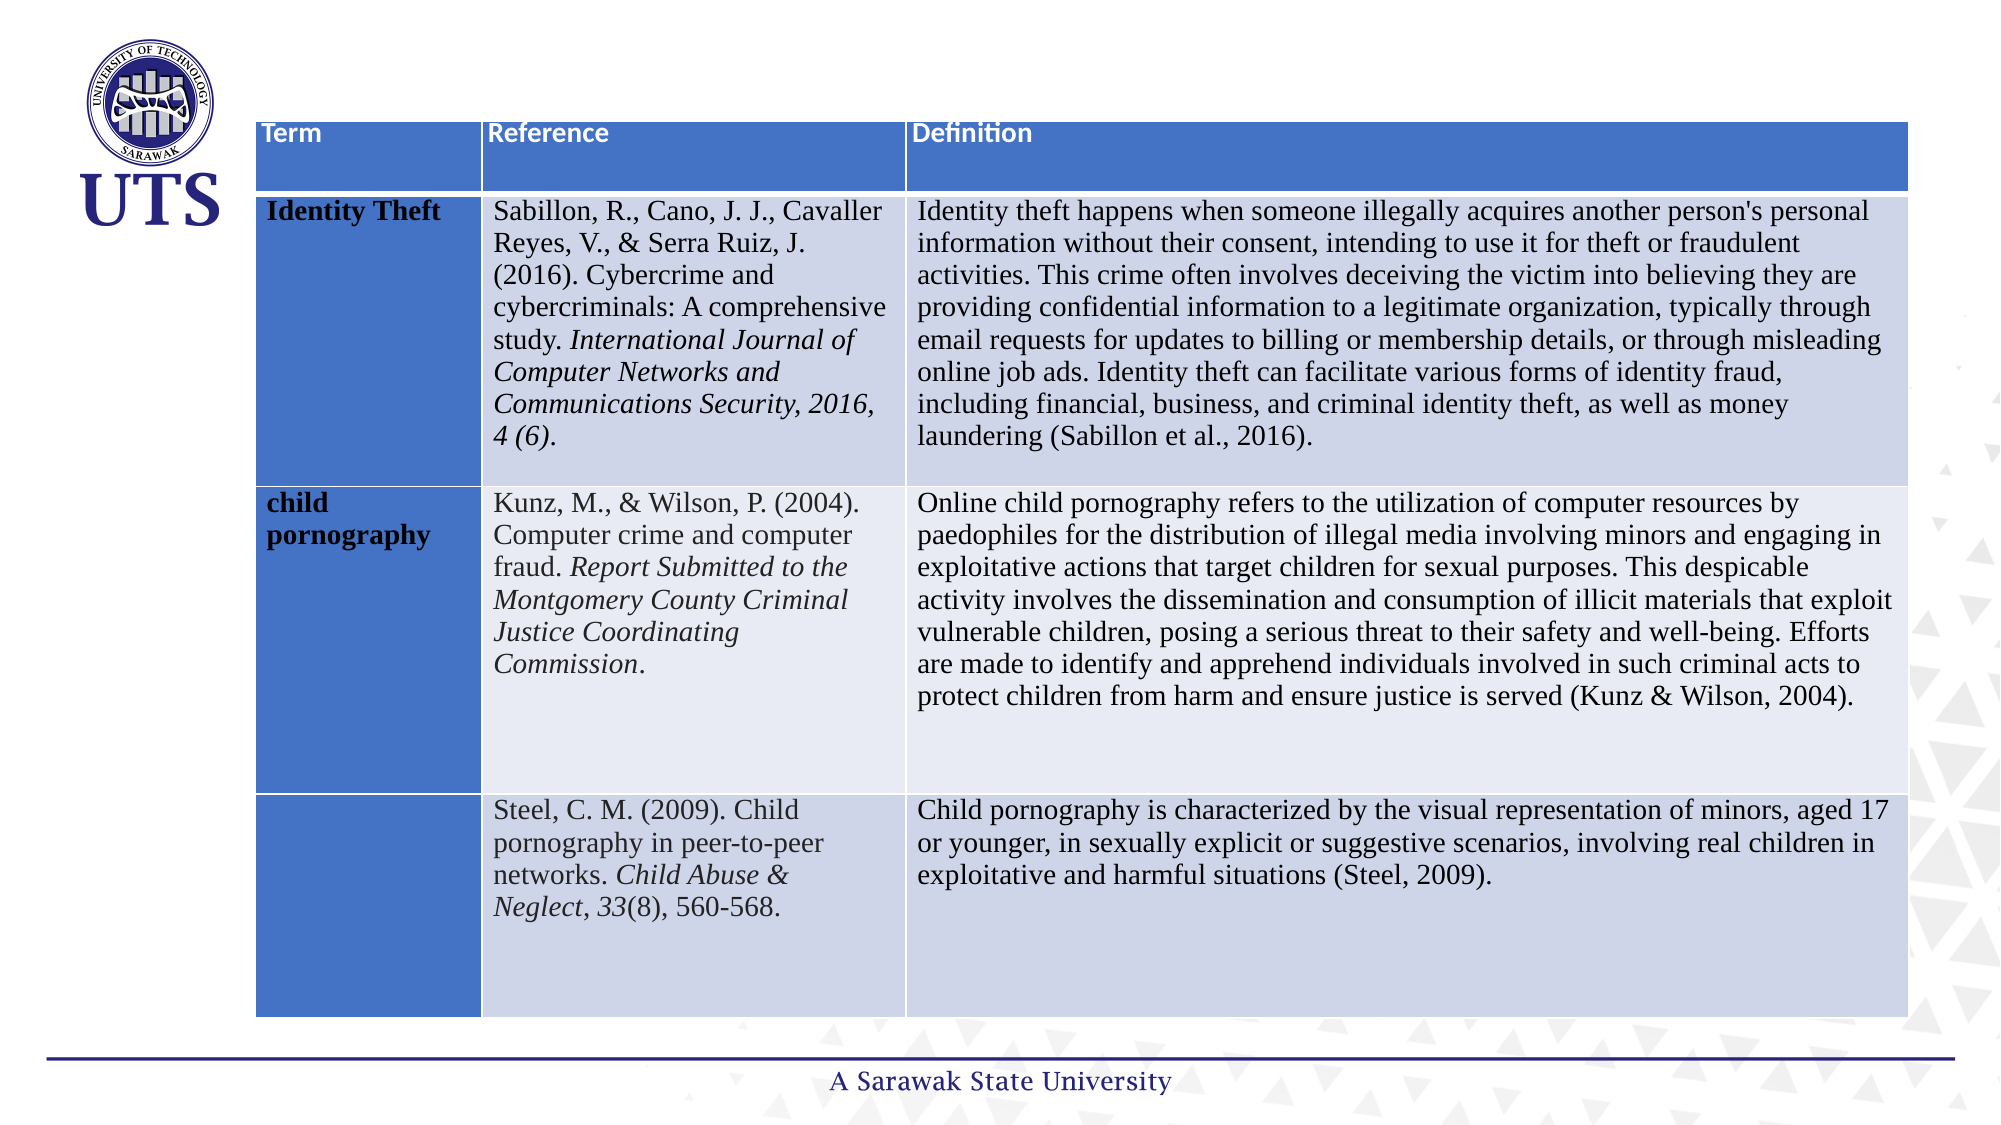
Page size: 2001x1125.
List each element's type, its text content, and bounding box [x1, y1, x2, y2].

table_cell Identity theft happens when someone illegally acquires another person's personal information without their consent, intending to use it for theft or fraudulent activities. This crime often involves deceiving the victim into believing they are providing confidential information to a legitimate organization, typically through email requests for updates to billing or membership details, or through misleading online job ads. Identity theft can facilitate various forms of identity fraud, including financial, business, and criminal identity theft, as well as money laundering (Sabillon et al., 2016). [907, 197, 1908, 486]
table_header Definition [907, 122, 1908, 191]
table_cell Identity Theft [256, 197, 481, 486]
table_cell Sabillon, R., Cano, J. J., Cavaller Reyes, V., & Serra Ruiz, J. (2016). Cybercrime and cybercriminals: A comprehensive study. International Journal of Computer Networks and Communications Security, 2016, 4 (6). [483, 197, 905, 486]
table_cell [256, 795, 481, 1017]
table_header Reference [483, 122, 905, 191]
picture [0, 0, 2001, 1125]
table_cell child pornography [256, 487, 481, 793]
table_cell Online child pornography refers to the utilization of computer resources by paedophiles for the distribution of illegal media involving minors and engaging in exploitative actions that target children for sexual purposes. This despicable activity involves the dissemination and consumption of illicit materials that exploit vulnerable children, posing a serious threat to their safety and well-being. Efforts are made to identify and apprehend individuals involved in such criminal acts to protect children from harm and ensure justice is served (Kunz & Wilson, 2004). [907, 487, 1908, 793]
table_cell Kunz, M., & Wilson, P. (2004). Computer crime and computer fraud. Report Submitted to the Montgomery County Criminal Justice Coordinating Commission. [483, 487, 905, 793]
table_cell Steel, C. M. (2009). Child pornography in peer-to-peer networks. Child Abuse & Neglect, 33(8), 560-568. [483, 795, 905, 1017]
table_header Term [256, 122, 481, 191]
table_cell Child pornography is characterized by the visual representation of minors, aged 17 or younger, in sexually explicit or suggestive scenarios, involving real children in exploitative and harmful situations (Steel, 2009). [907, 795, 1908, 1017]
